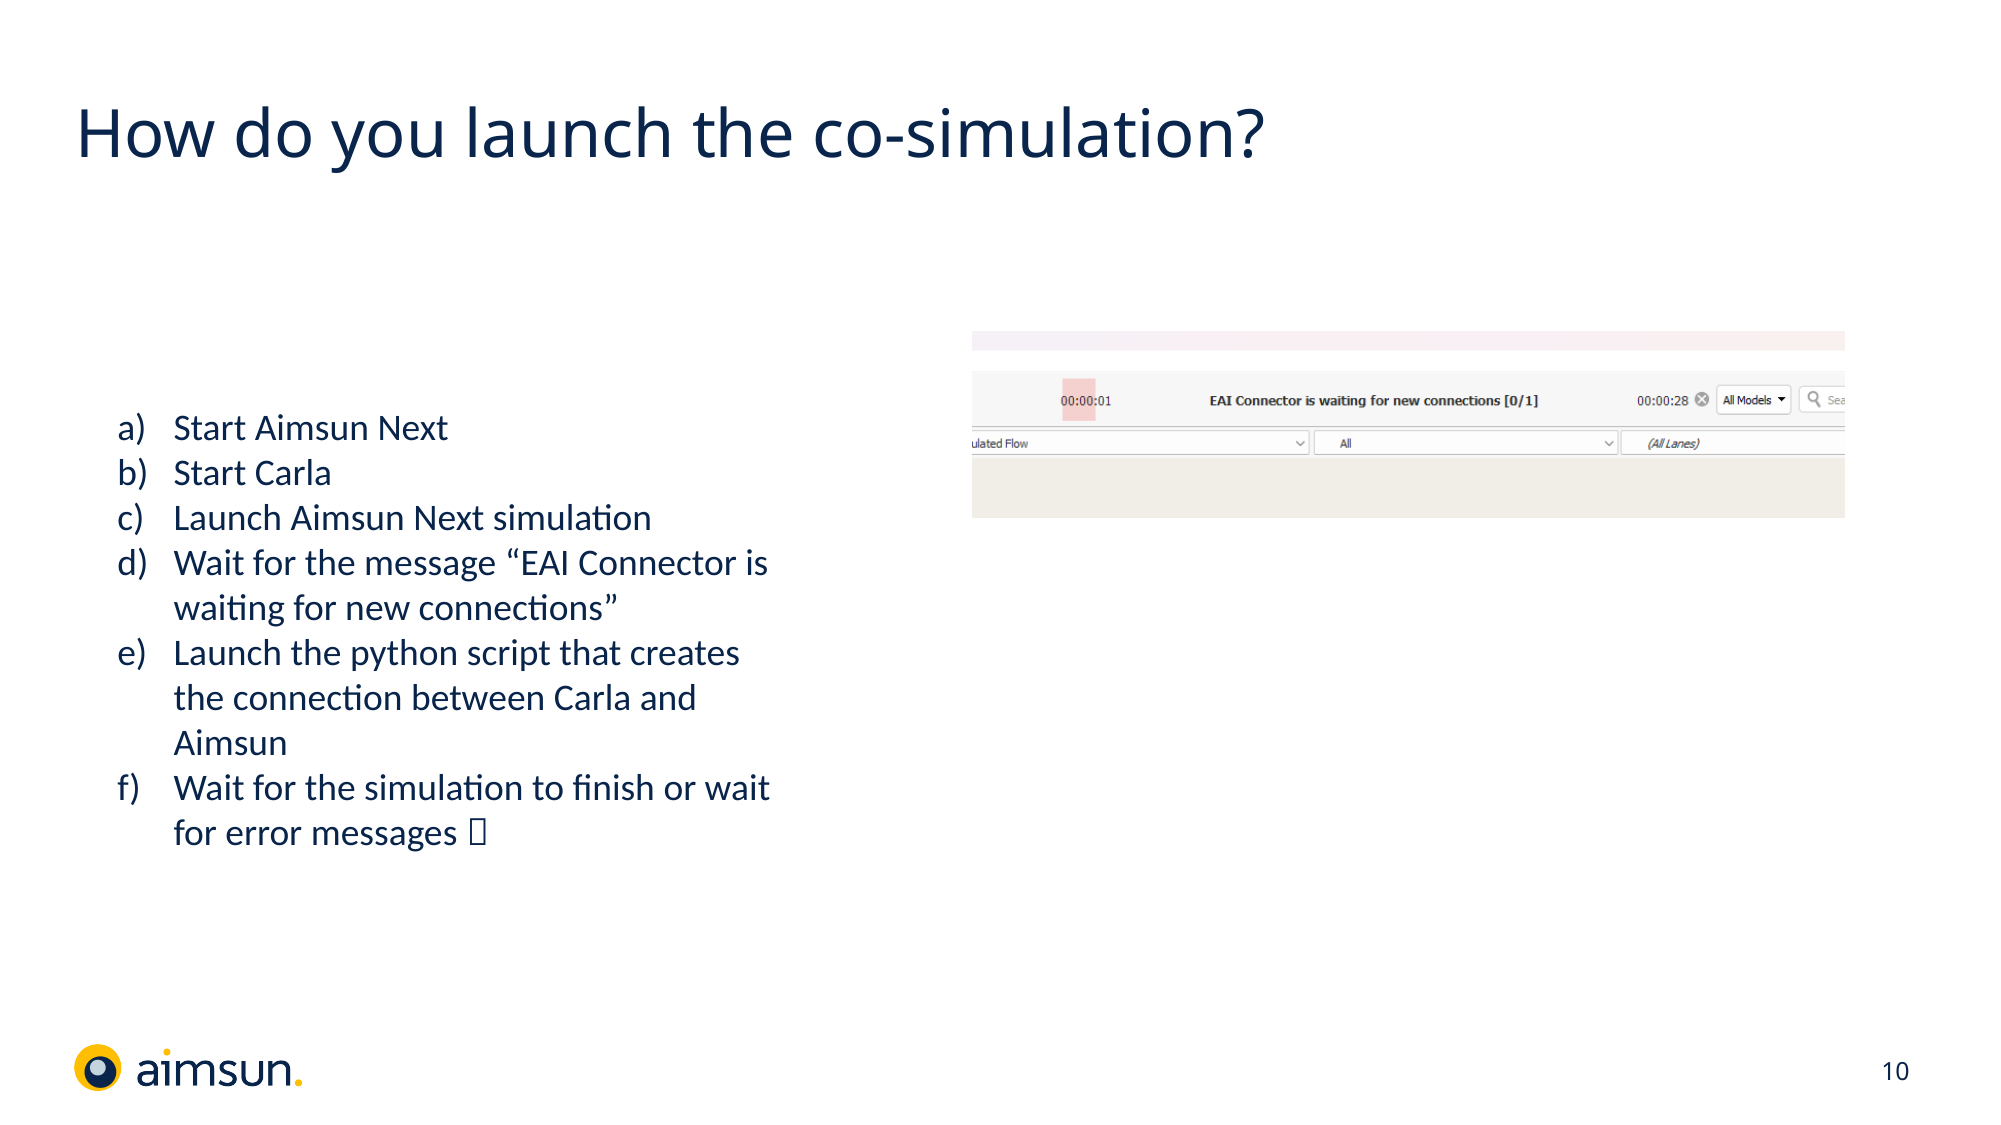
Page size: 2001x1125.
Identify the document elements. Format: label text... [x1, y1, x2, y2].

title How do you launch the co-simulation? [75, 75, 1282, 181]
picture [48, 1018, 328, 1117]
picture [972, 331, 1845, 518]
text_box Start Aimsun Next Start Carla Launch Aimsun Next simulation Wait for the message “EAI Connector is waiting for new connections” Launch the python script that creates the connection between Carla and Aimsun Wait for the simulation to finish or wait for error messages  [102, 350, 804, 861]
slide_number 10 [1474, 1042, 1925, 1103]
